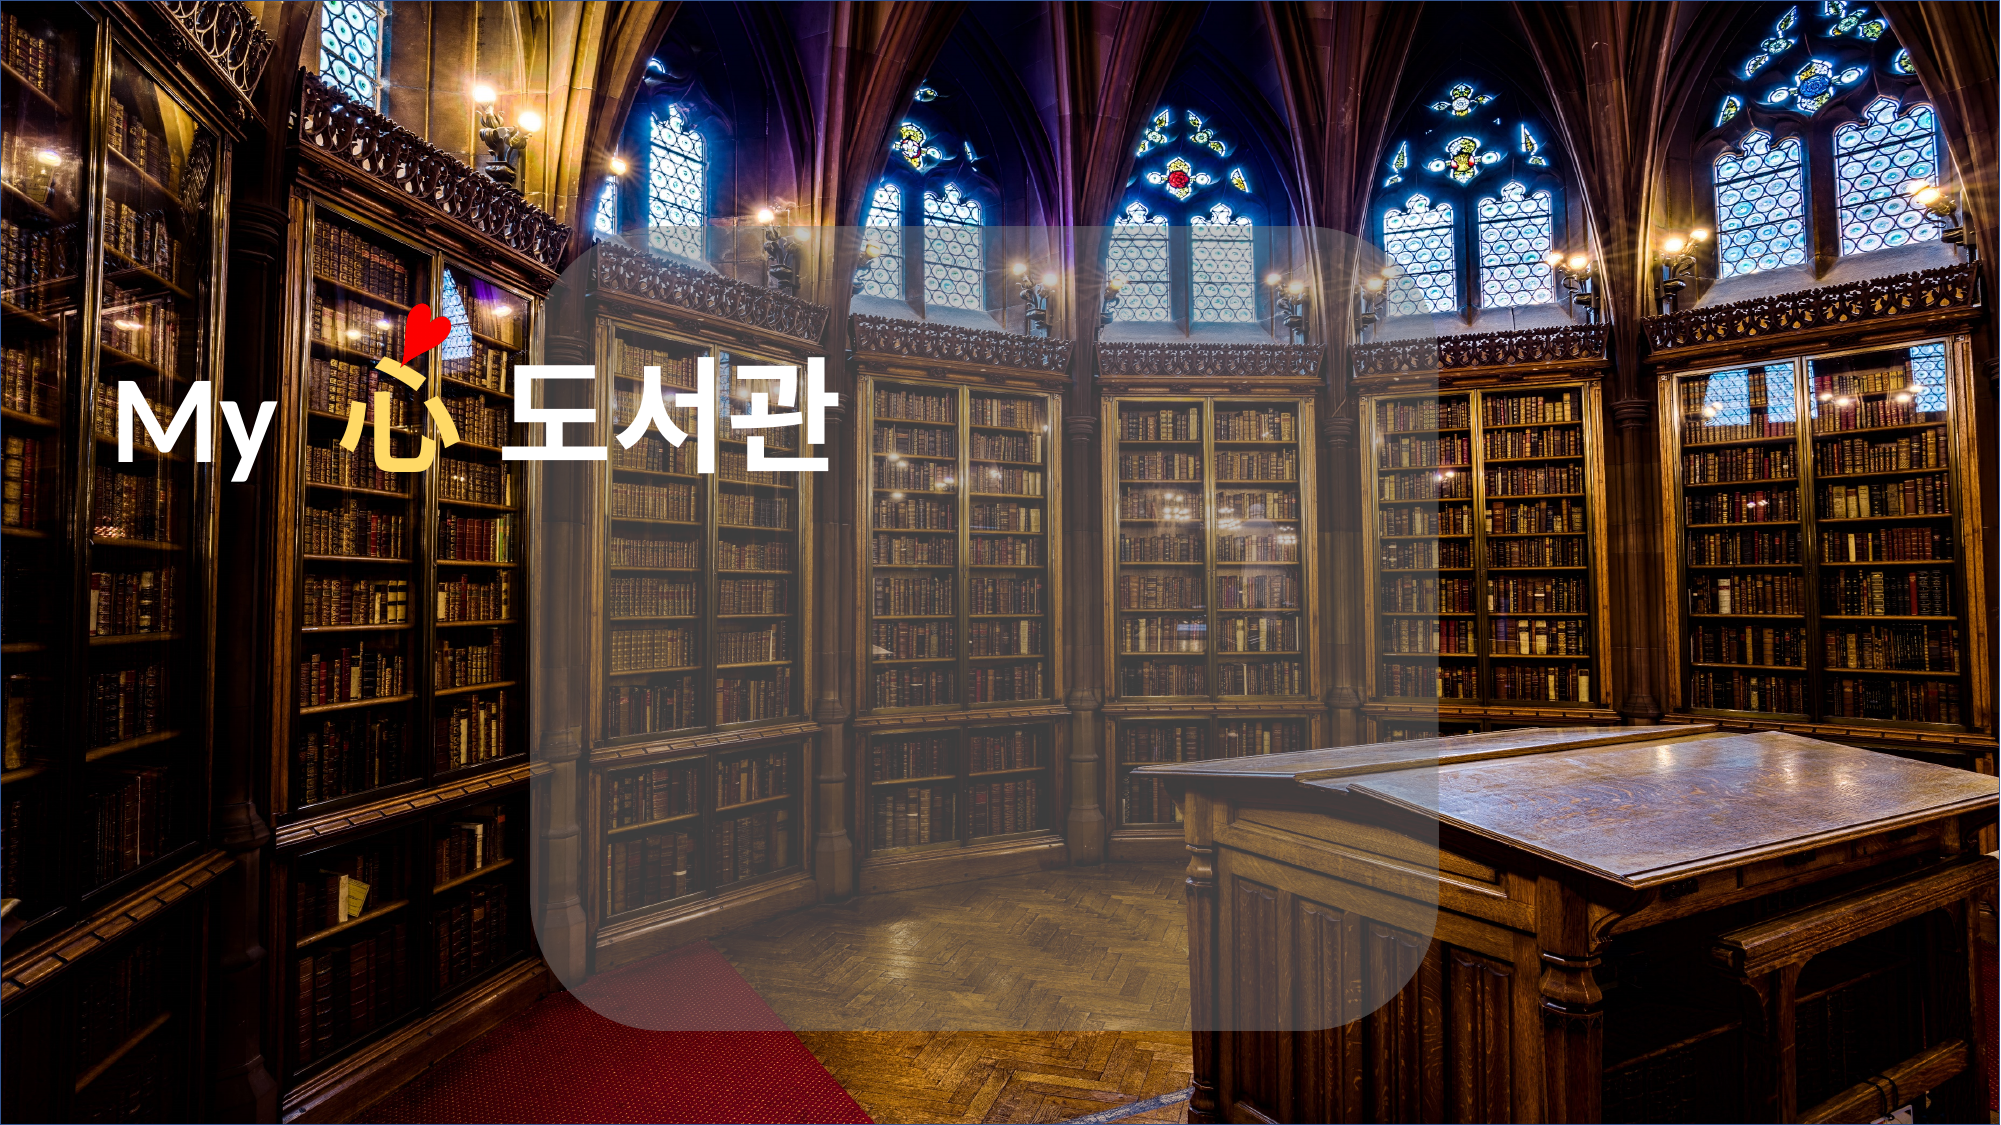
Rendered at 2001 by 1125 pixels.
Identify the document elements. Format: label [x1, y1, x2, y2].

text_box [95, 301, 884, 497]
text_box [528, 225, 1440, 1032]
picture [413, 294, 428, 301]
text_box [0, 0, 2000, 1125]
